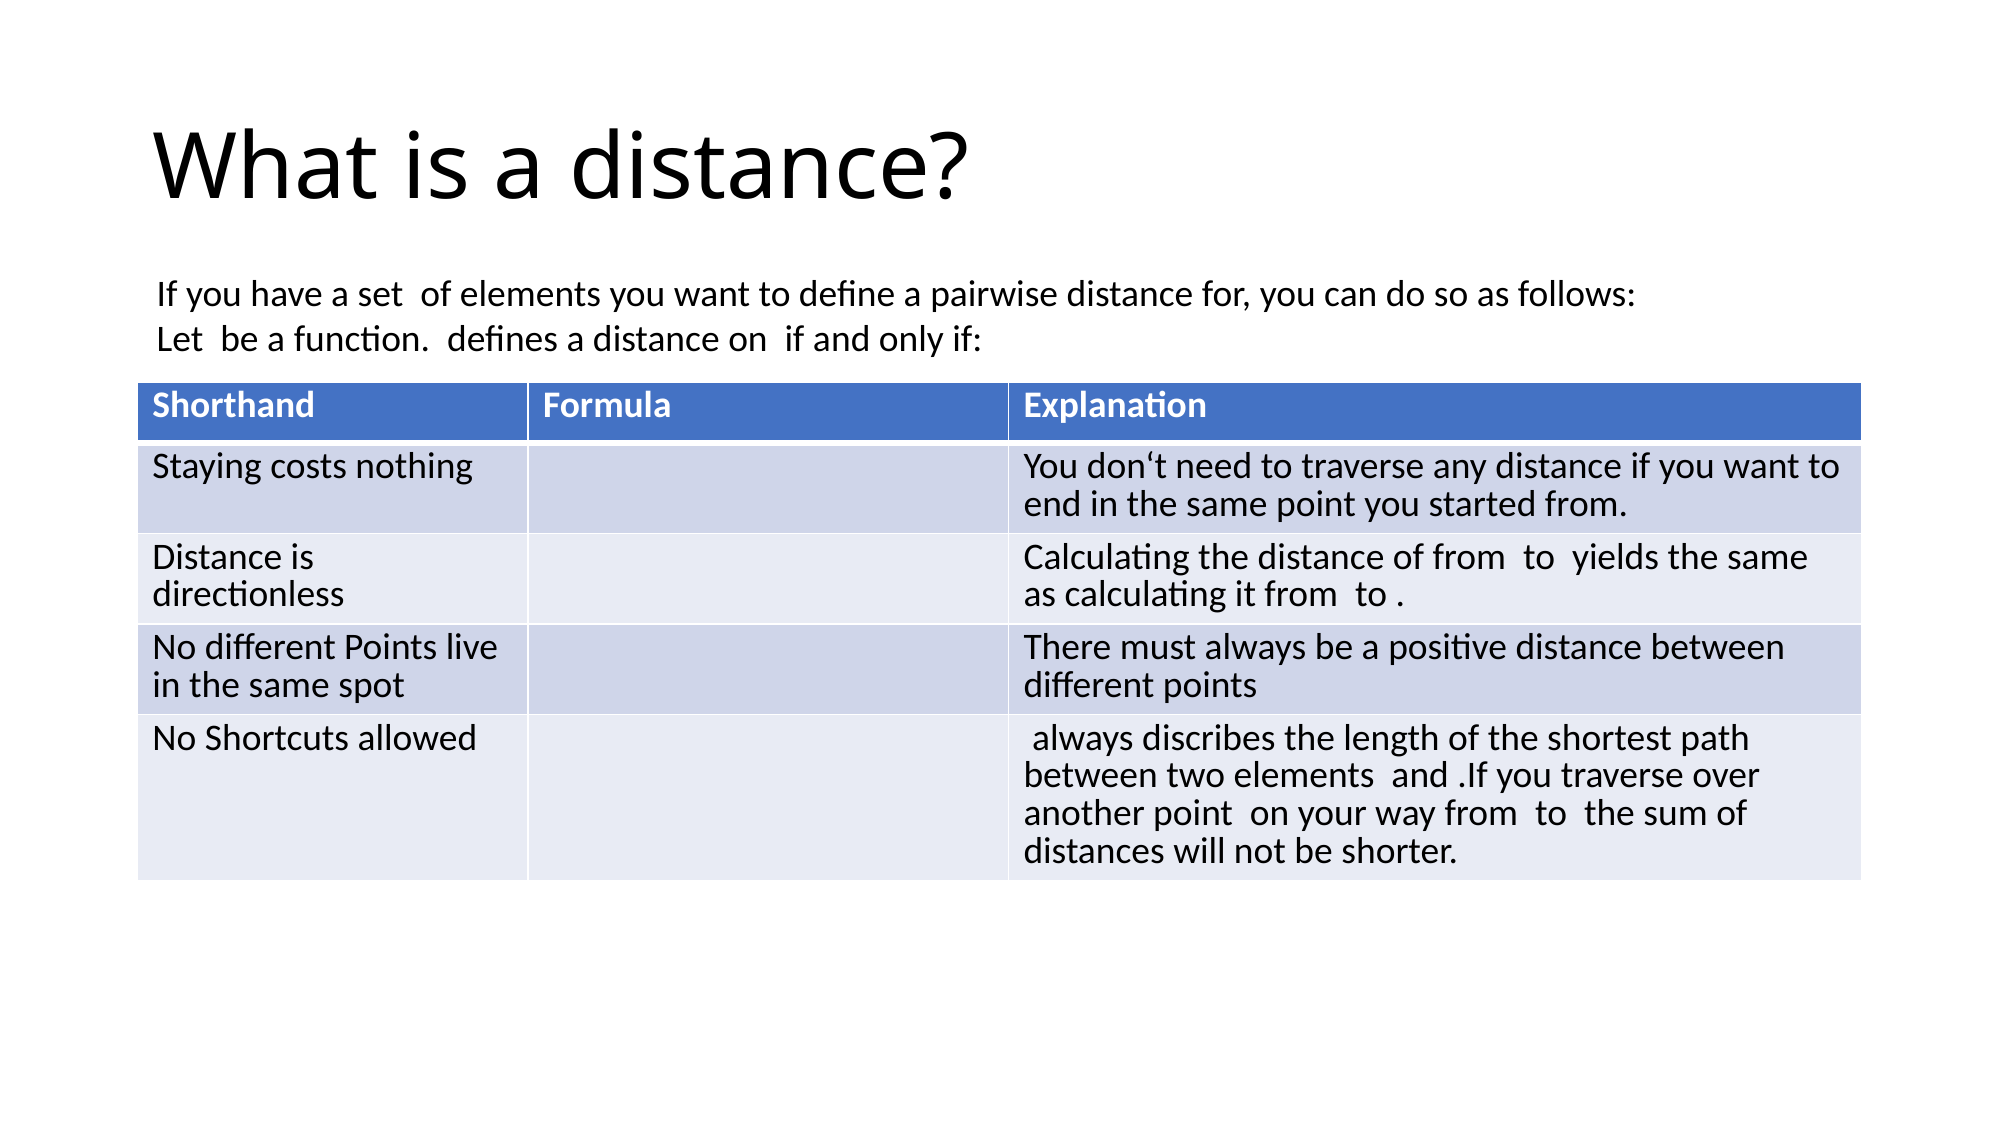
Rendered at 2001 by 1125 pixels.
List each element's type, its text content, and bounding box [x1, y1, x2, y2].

title What is a distance? [137, 59, 1863, 278]
